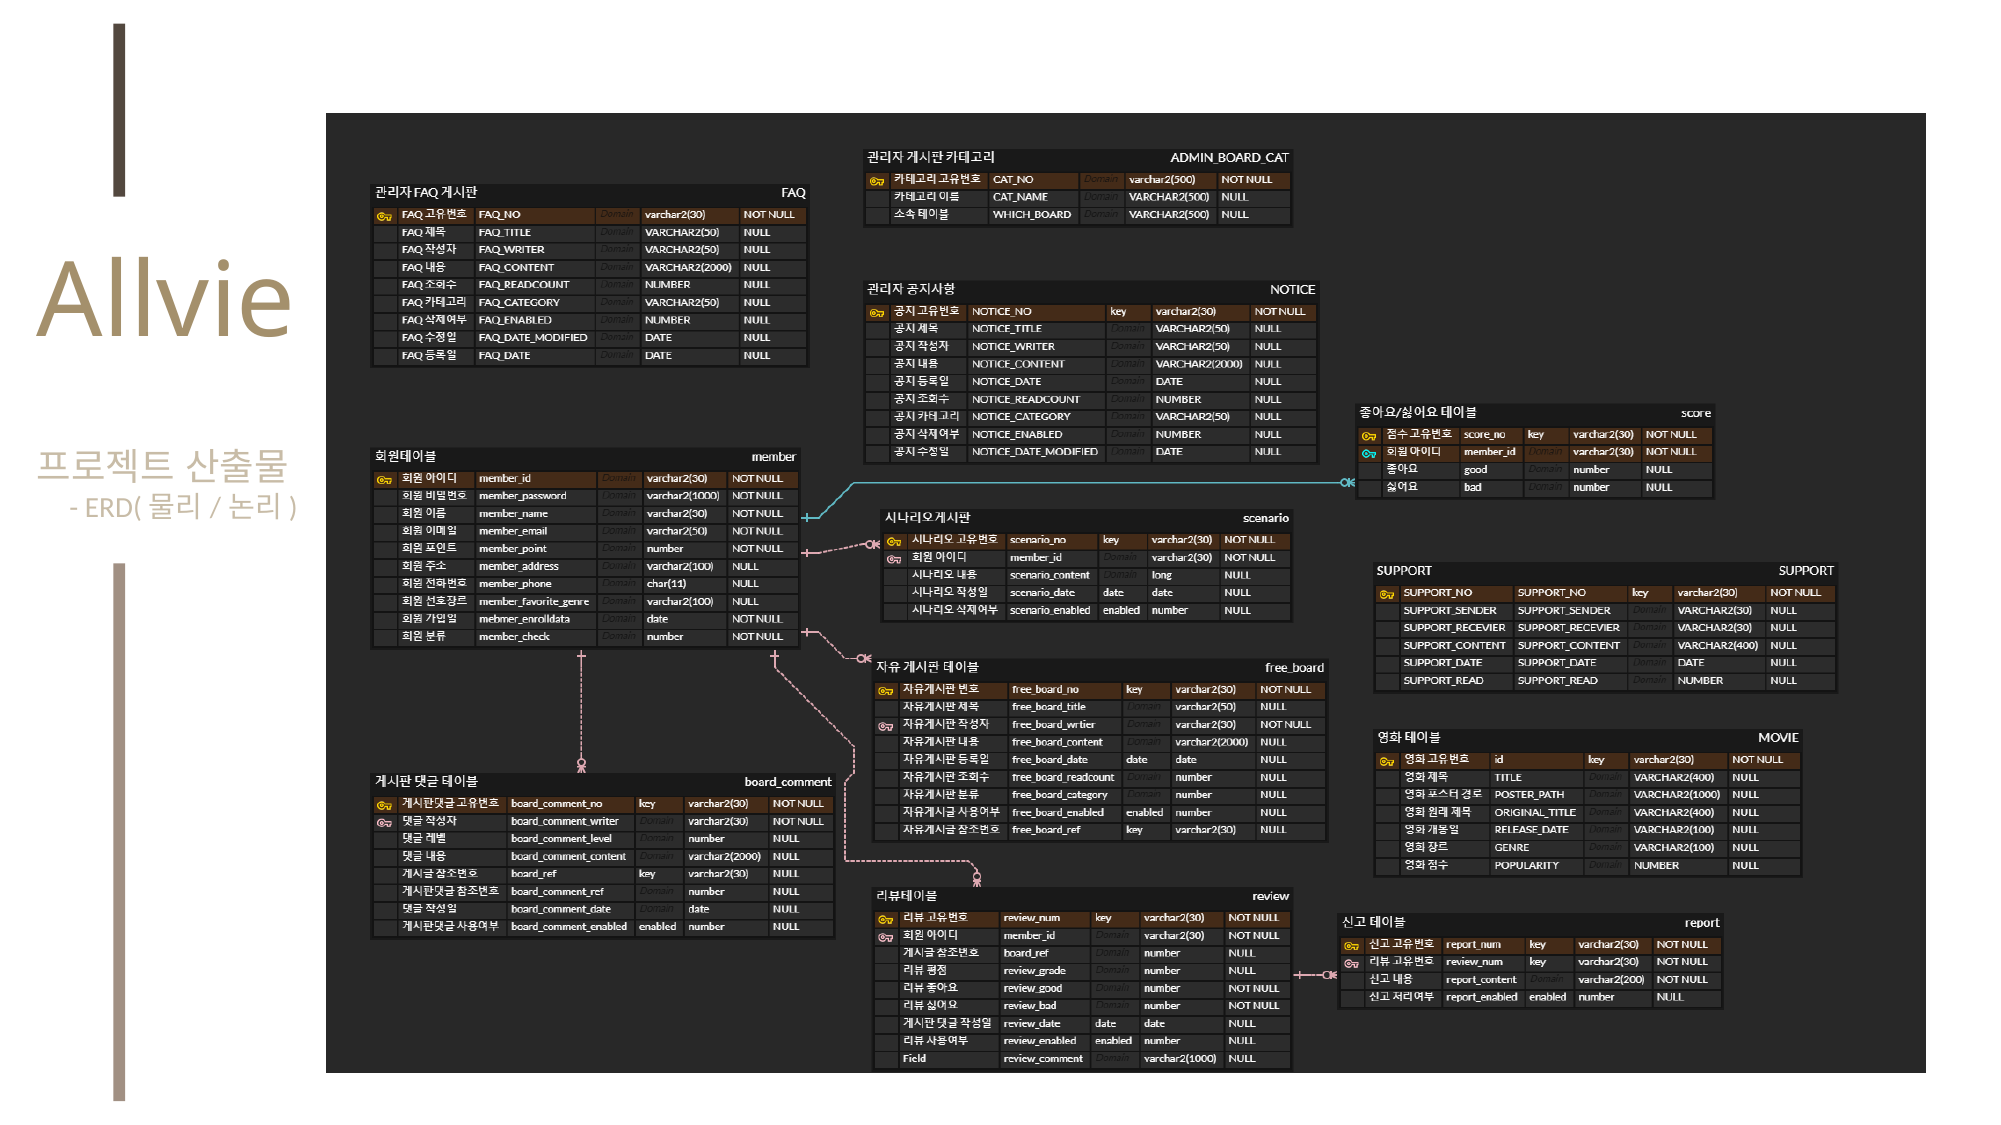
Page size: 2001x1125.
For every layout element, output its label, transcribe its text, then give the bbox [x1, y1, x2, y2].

text_box [112, 23, 126, 198]
text_box 프로젝트 산출물 - ERD(물리/논리) [22, 491, 326, 531]
text_box [112, 562, 126, 1102]
text_box Allvie [21, 225, 326, 491]
picture [326, 113, 1926, 1073]
